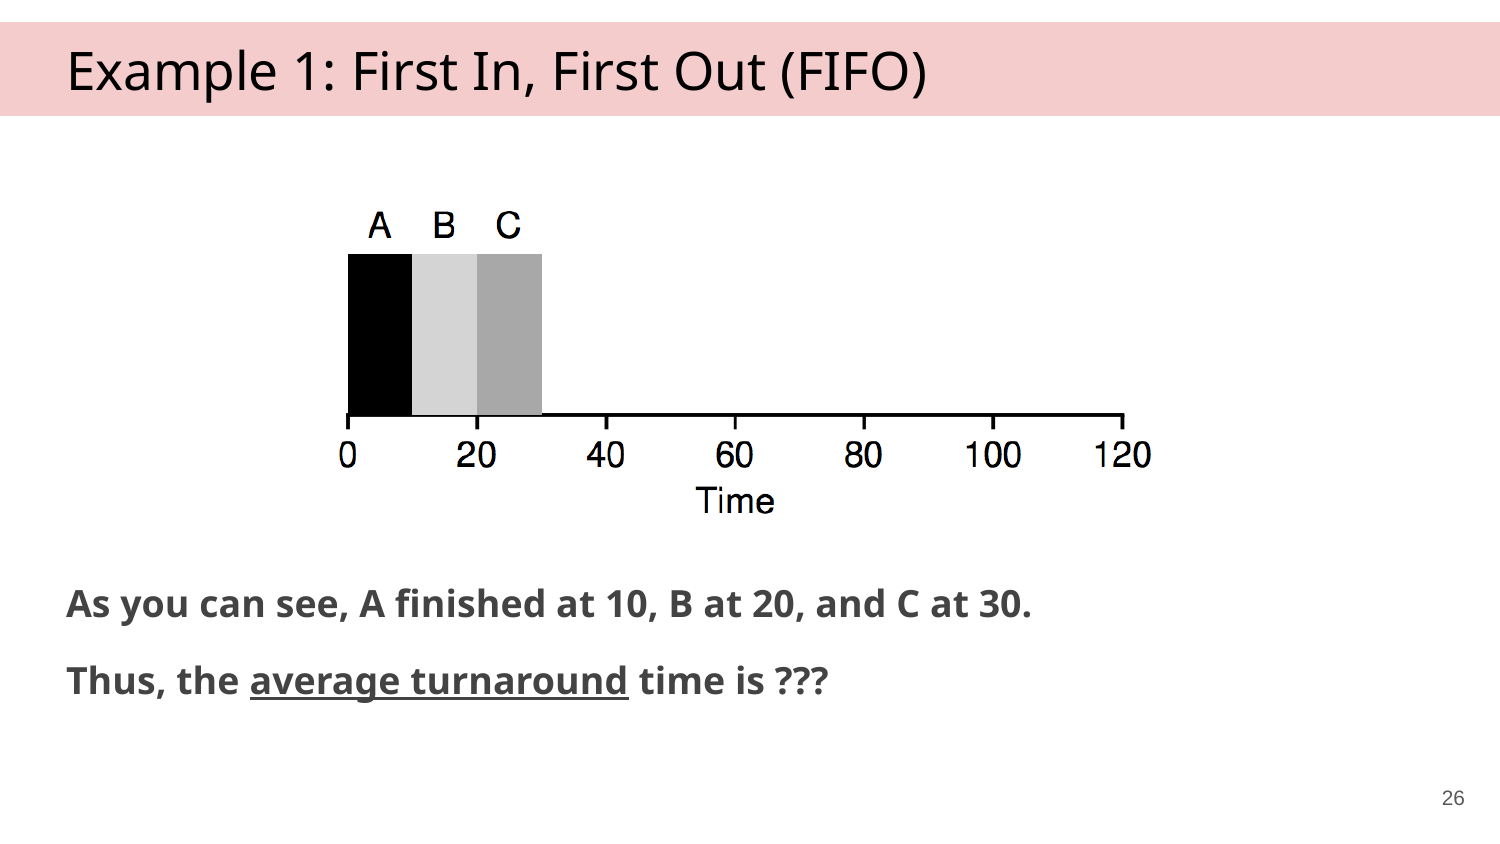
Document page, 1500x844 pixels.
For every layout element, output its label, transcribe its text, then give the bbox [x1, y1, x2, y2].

picture [313, 184, 1187, 542]
list As you can see, A finished at 10, B at 20, and C at 30. Thus, the average turnaround time is ??? [51, 558, 1449, 820]
title Example 1: First In, First Out (FIFO) [51, 22, 1449, 116]
slide_number 26 [1389, 764, 1480, 830]
